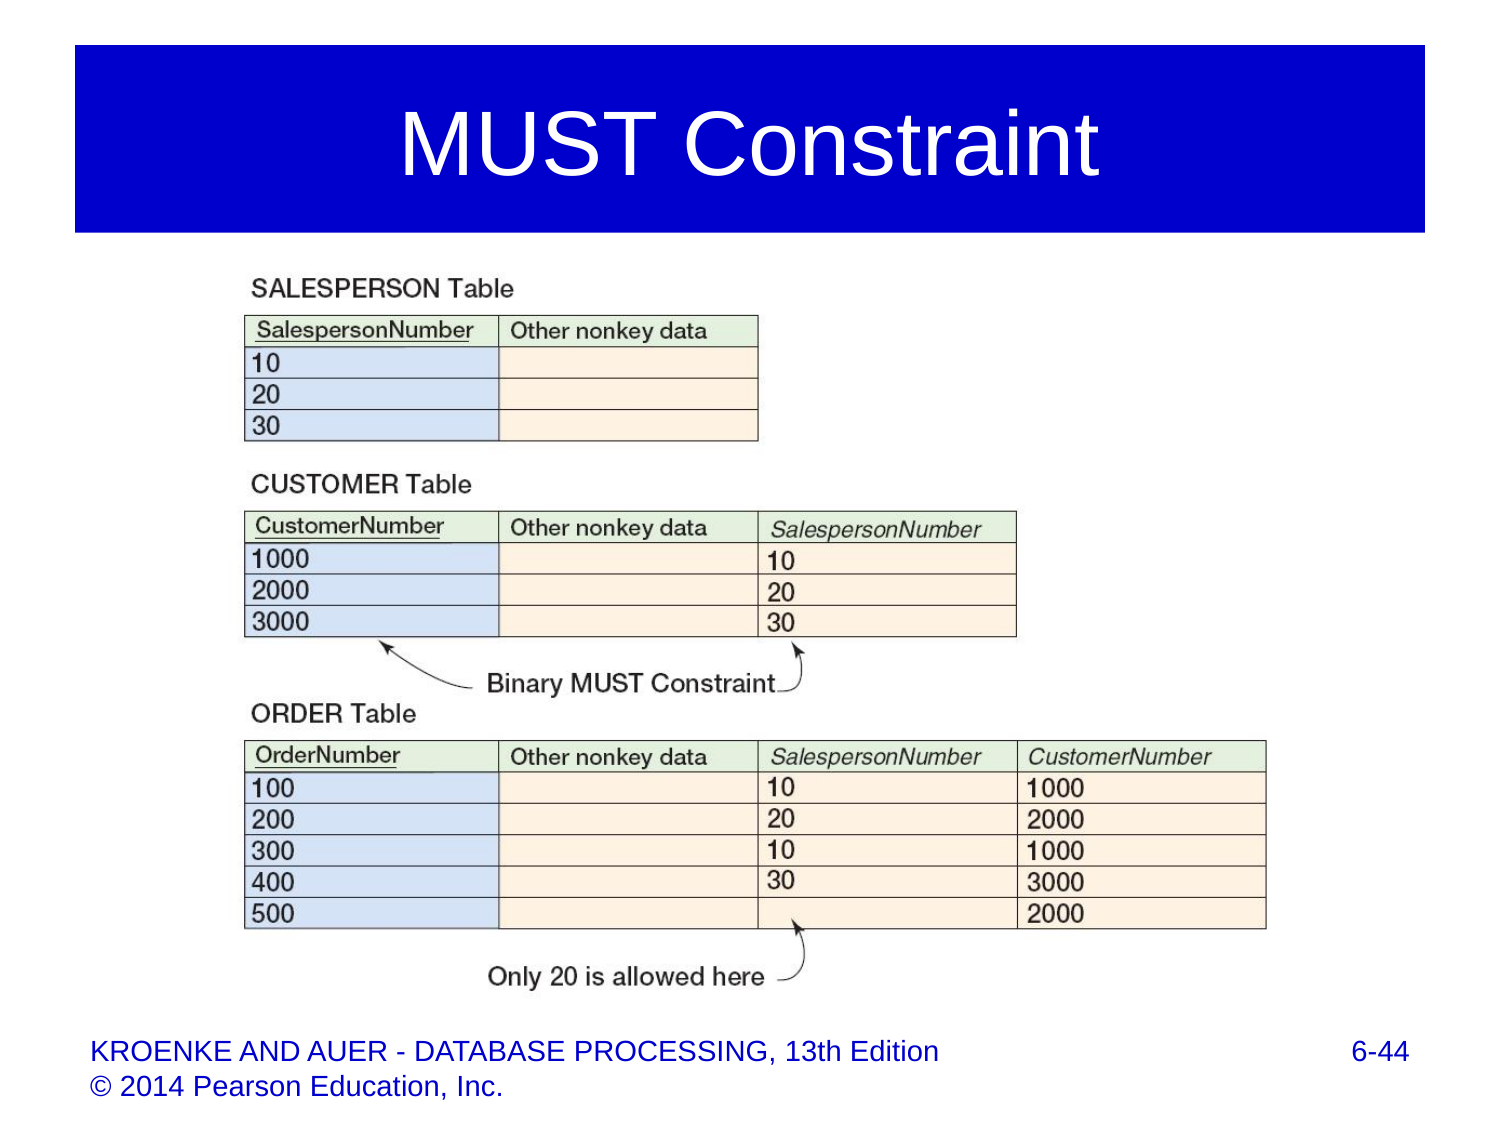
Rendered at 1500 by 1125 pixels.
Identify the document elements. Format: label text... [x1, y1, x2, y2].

footer KROENKE AND AUER - DATABASE PROCESSING, 13th Edition © 2014 Pearson Education, Inc. [74, 1024, 976, 1104]
slide_number 6-44 [1074, 1024, 1426, 1103]
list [229, 263, 1271, 1004]
title MUST Constraint [75, 45, 1425, 233]
